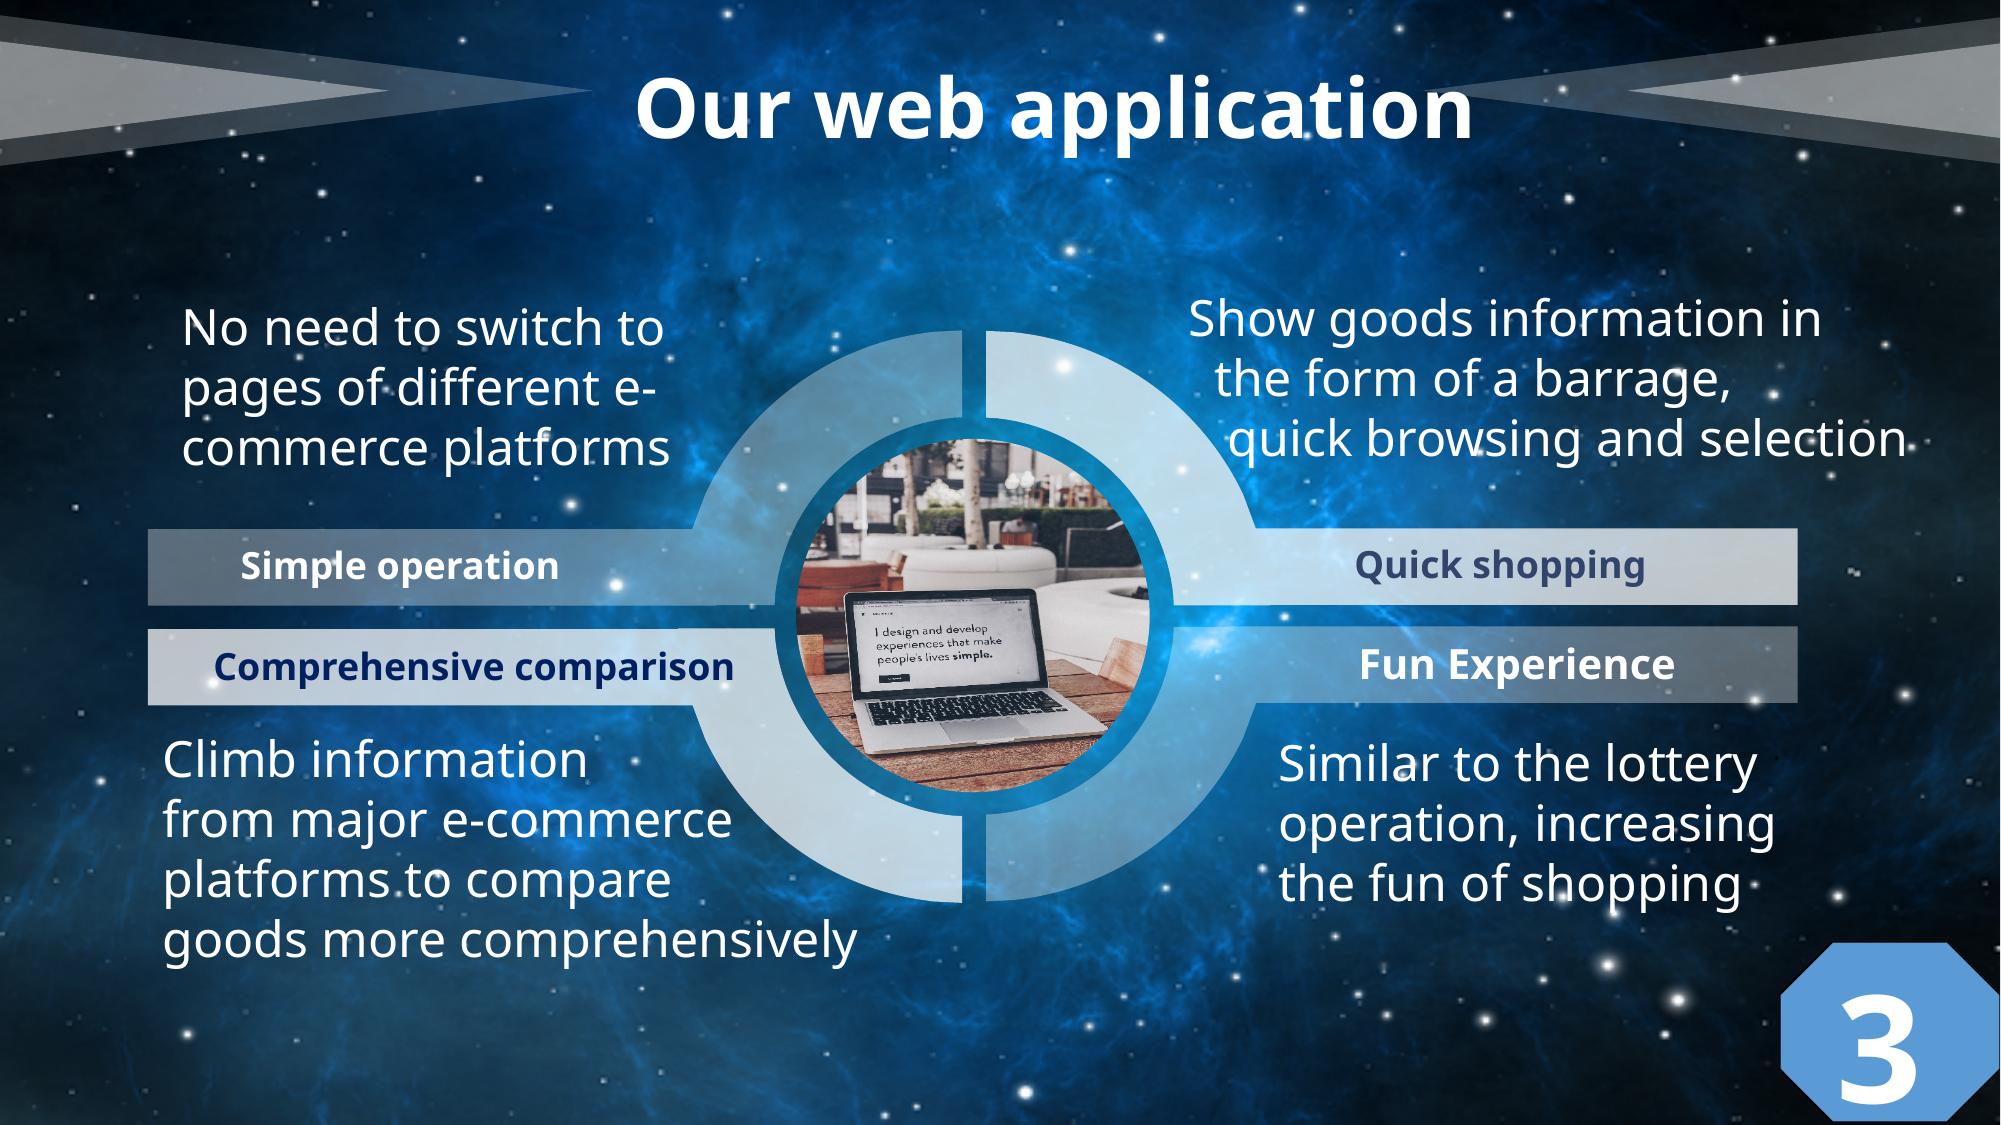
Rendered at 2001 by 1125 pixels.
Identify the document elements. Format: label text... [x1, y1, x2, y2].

text_box [147, 330, 963, 606]
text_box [1779, 941, 2000, 1125]
text_box Show goods information in the form of a barrage, quick browsing and selection [1173, 279, 1971, 535]
text_box Simple operation [225, 534, 576, 595]
text_box [796, 438, 1150, 790]
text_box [0, 14, 594, 167]
text_box [986, 330, 1798, 606]
picture [0, 0, 2001, 1125]
text_box Our web application [618, 47, 1417, 163]
text_box · [1005, 626, 1798, 901]
text_box Similar to the lottery operation, increasing the fun of shopping [1263, 724, 1805, 919]
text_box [1422, 14, 2000, 167]
text_box No need to switch to pages of different e-commerce platforms [167, 288, 813, 483]
text_box Quick shopping [1339, 535, 1662, 594]
text_box [147, 628, 803, 720]
text_box Comprehensive comparison [198, 635, 751, 695]
text_box Climb information from major e-commerce platforms to compare goods more comprehensively [147, 720, 1005, 976]
text_box Fun Experience [1343, 630, 1692, 695]
